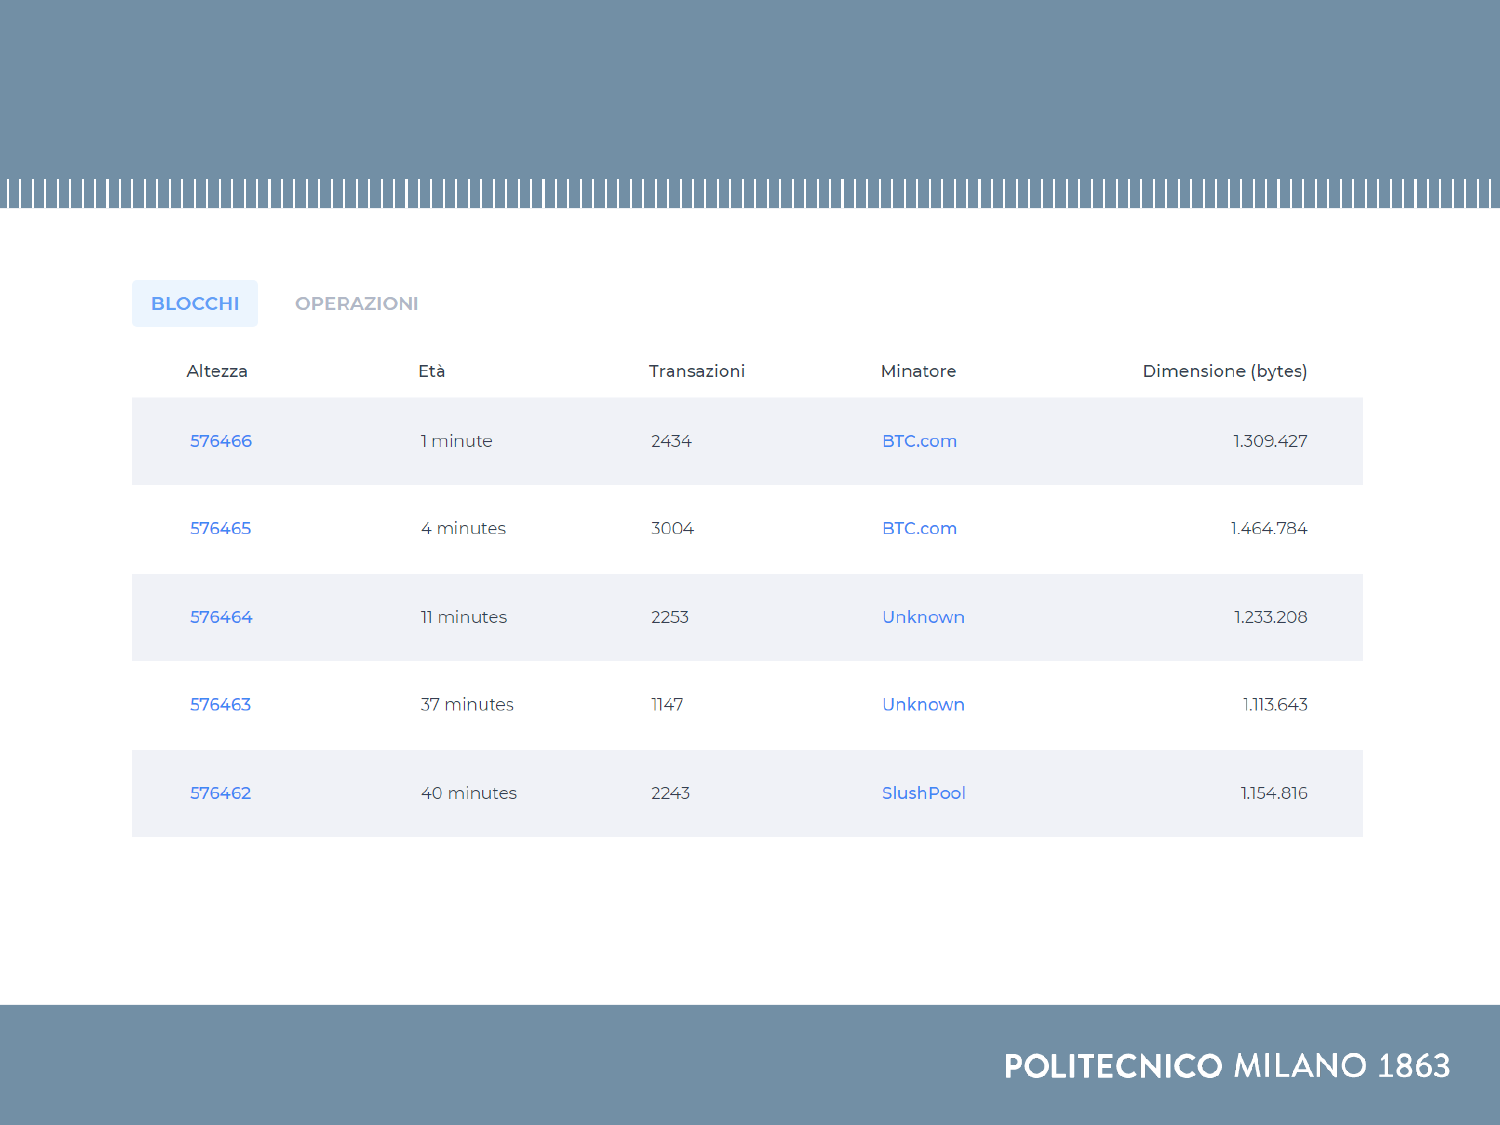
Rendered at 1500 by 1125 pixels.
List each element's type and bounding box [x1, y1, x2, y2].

picture [98, 272, 1401, 853]
picture [999, 1041, 1456, 1089]
